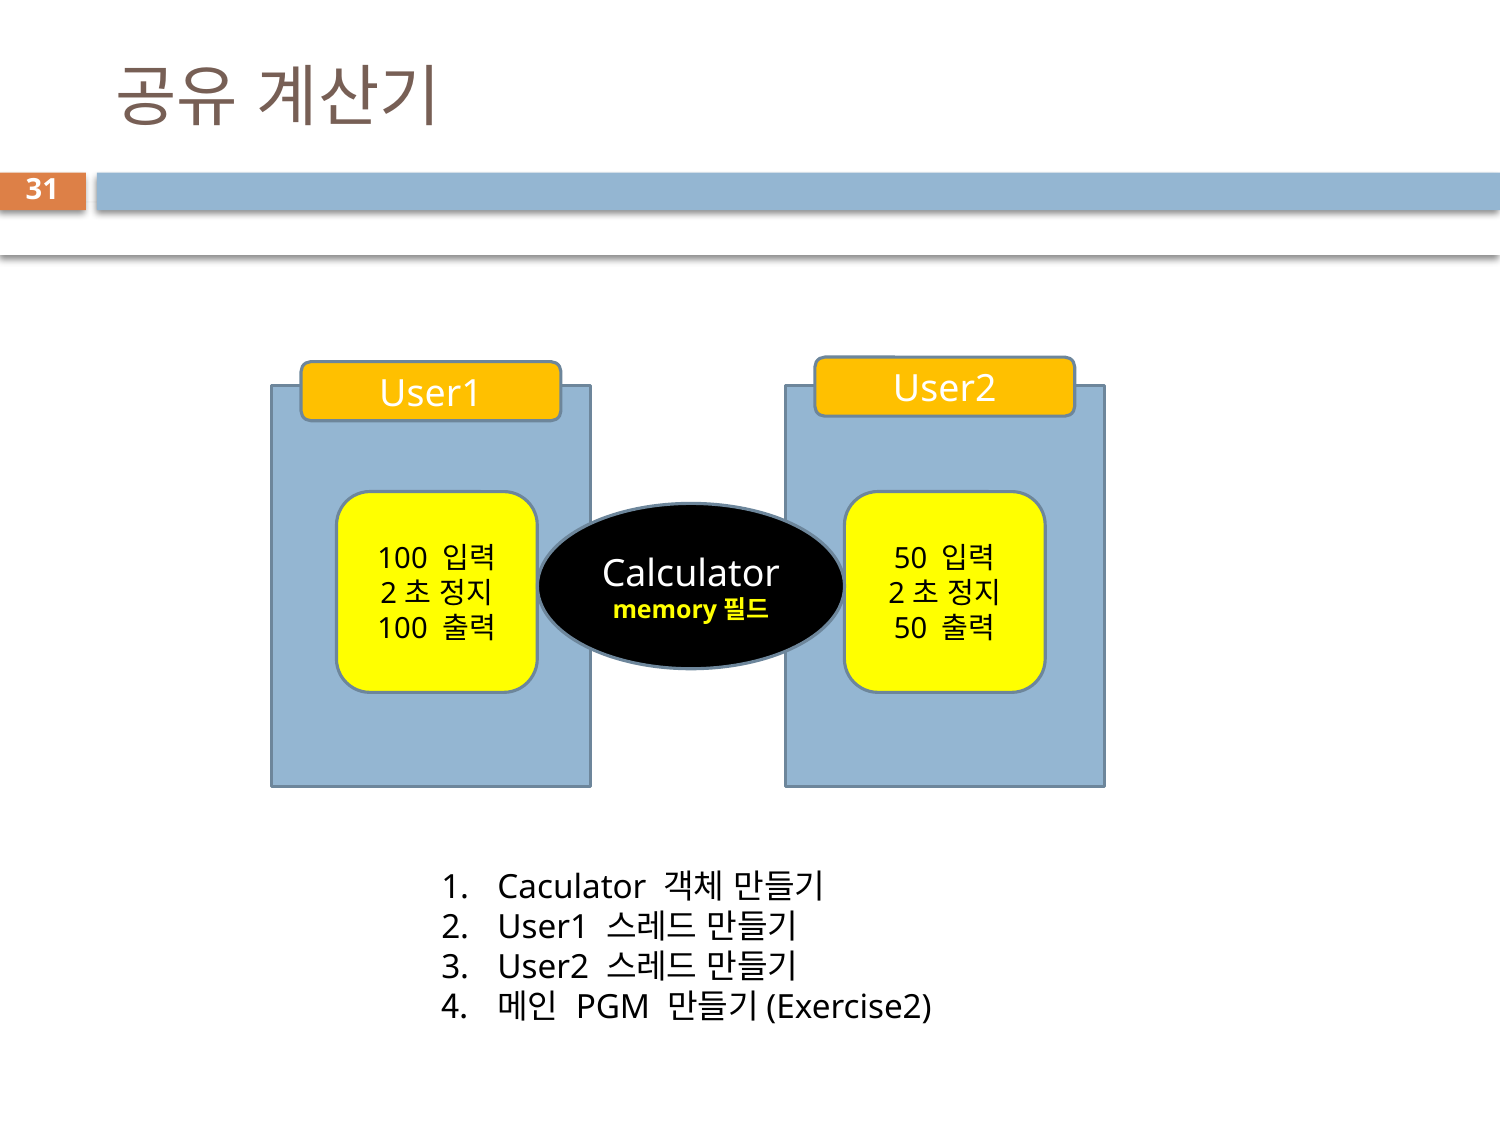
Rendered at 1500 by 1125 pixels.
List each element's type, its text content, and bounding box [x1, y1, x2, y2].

text_box 50 입력 2초 정지 50 출력 [842, 489, 1047, 694]
text_box [270, 384, 592, 788]
text_box User1 [299, 360, 563, 423]
text_box 100 입력 2초 정지 100 출력 [334, 489, 539, 694]
text_box Caculator 객체 만들기 User1 스레드 만들기 User2 스레드 만들기 메인 PGM 만들기(Exercise2) [426, 857, 947, 1033]
text_box User2 [813, 355, 1077, 418]
slide_number 31 [0, 170, 87, 211]
title 공유 계산기 [100, 37, 1438, 149]
text_box Calculator memory필드 [535, 501, 847, 671]
text_box [784, 384, 1106, 788]
